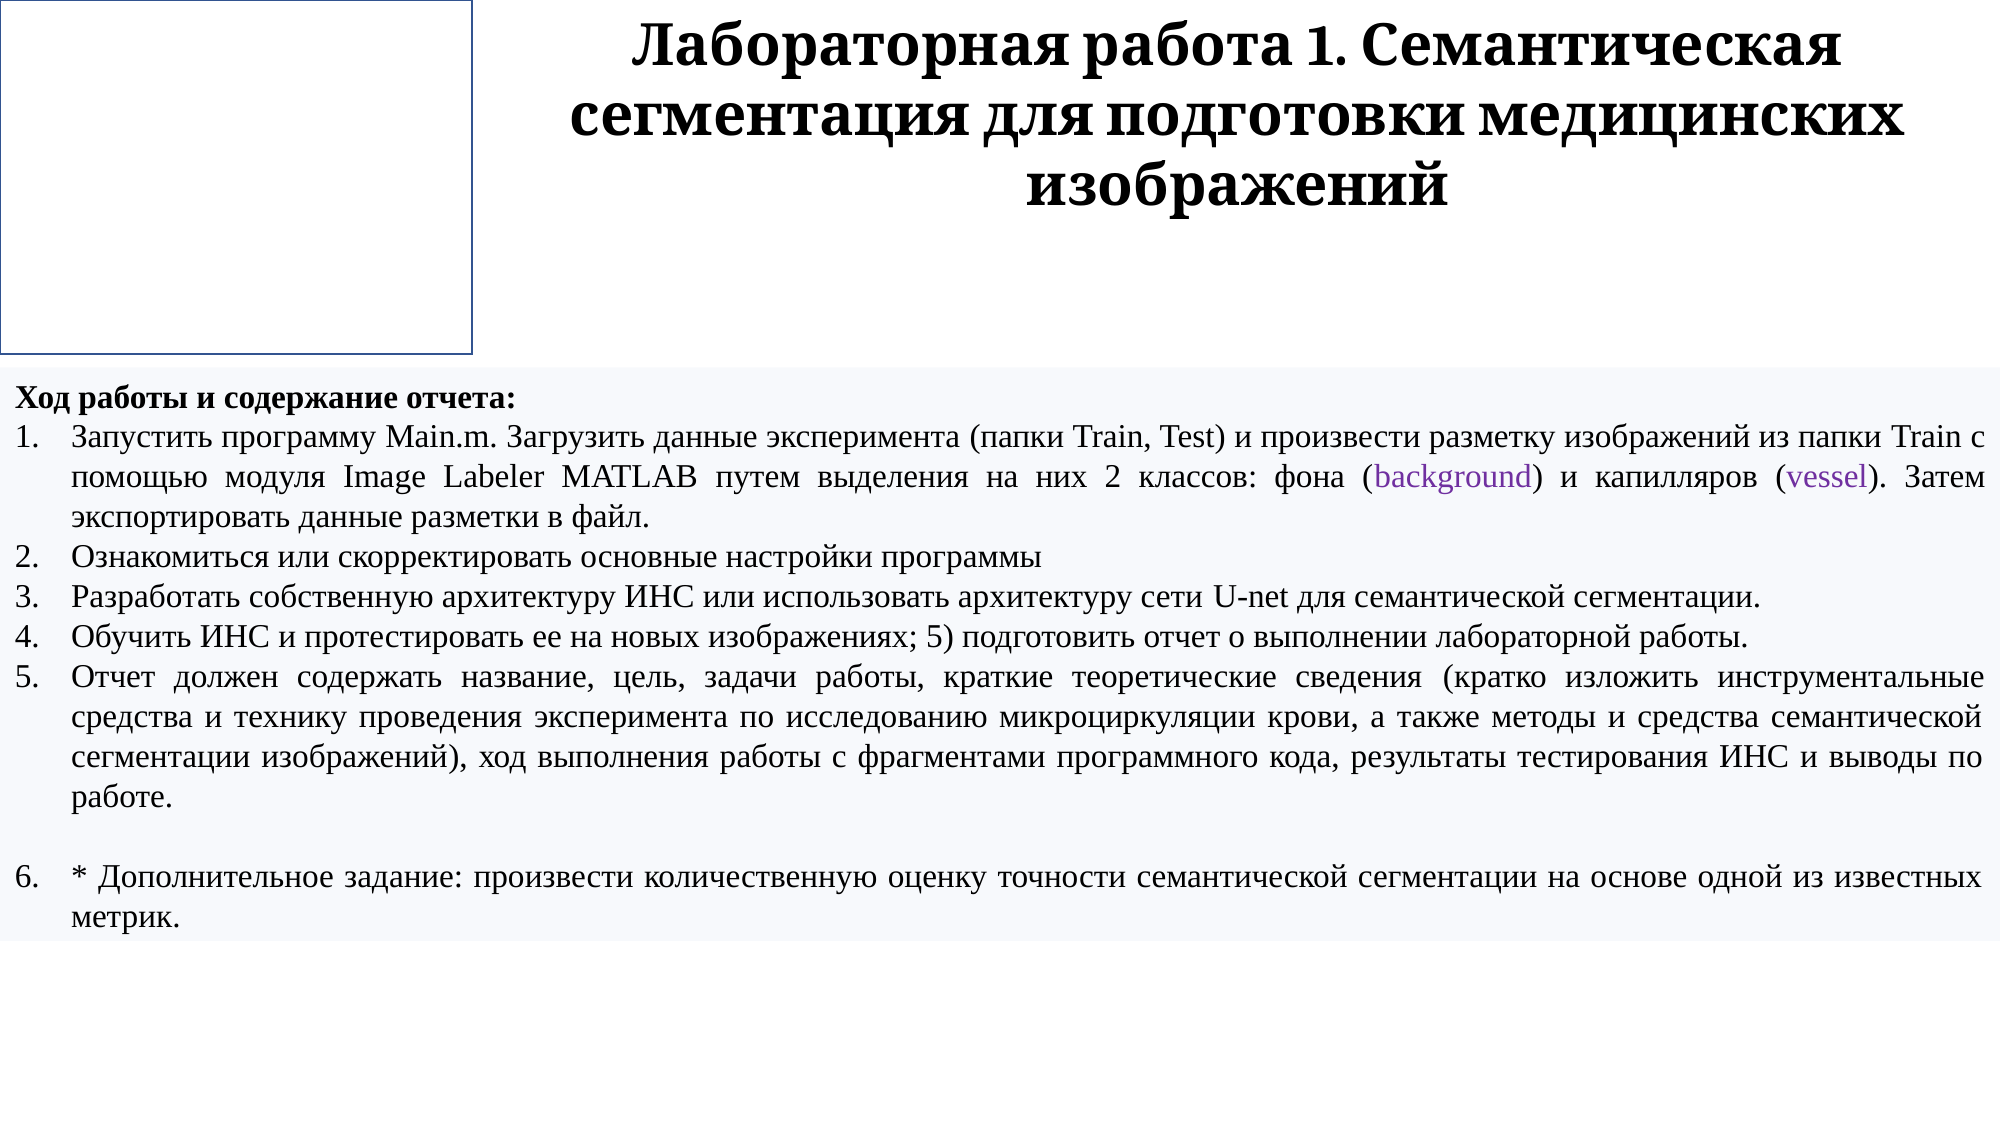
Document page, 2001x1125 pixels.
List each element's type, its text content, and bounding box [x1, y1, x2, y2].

text_box Лабораторная работа 1. Семантическая сегментация для подготовки медицинских изображений [475, 0, 2000, 225]
text_box Ход работы и содержание отчета: Запустить программу Main.m. Загрузить данные эксперимента (папки Train, Test) и произвести разметку изображений из папки Train с помощью модуля Image Labeler MATLAB путем выделения на них 2 классов: фона (background) и капилляров (vessel). Затем экспортировать данные разметки в файл. Ознакомиться или скорректировать основные настройки программы Разработать собственную архитектуру ИНС или использовать архитектуру сети U-net для семантической сегментации. Обучить ИНС и протестировать ее на новых изображениях; 5) подготовить отчет о выполнении лабораторной работы. Отчет должен содержать название, цель, задачи работы, краткие теоретические сведения (кратко изложить инструментальные средства и технику проведения эксперимента по исследованию микроциркуляции крови, а также методы и средства семантической сегментации изображений), ход выполнения работы с фрагментами программного кода, результаты тестирования ИНС и выводы по работе. * Дополнительное задание: произвести количественную оценку точности семантической сегментации на основе одной из известных метрик. [0, 367, 2000, 941]
